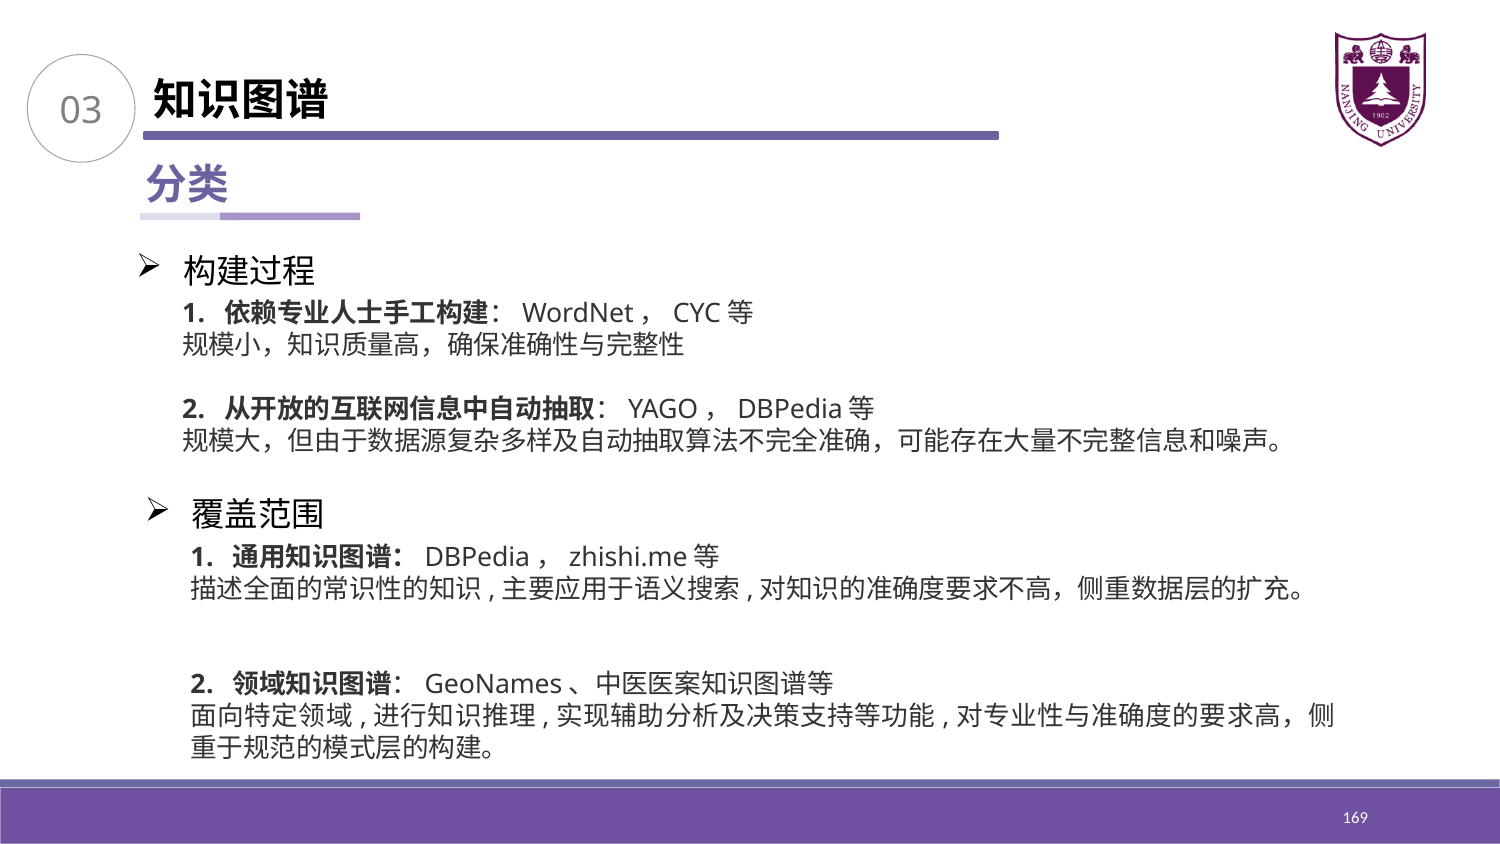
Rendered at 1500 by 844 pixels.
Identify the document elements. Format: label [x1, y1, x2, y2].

text_box [130, 150, 361, 222]
picture [1334, 31, 1427, 147]
text_box [25, 53, 137, 164]
text_box [120, 244, 1350, 771]
slide_number [1218, 794, 1380, 840]
text_box [142, 66, 999, 140]
